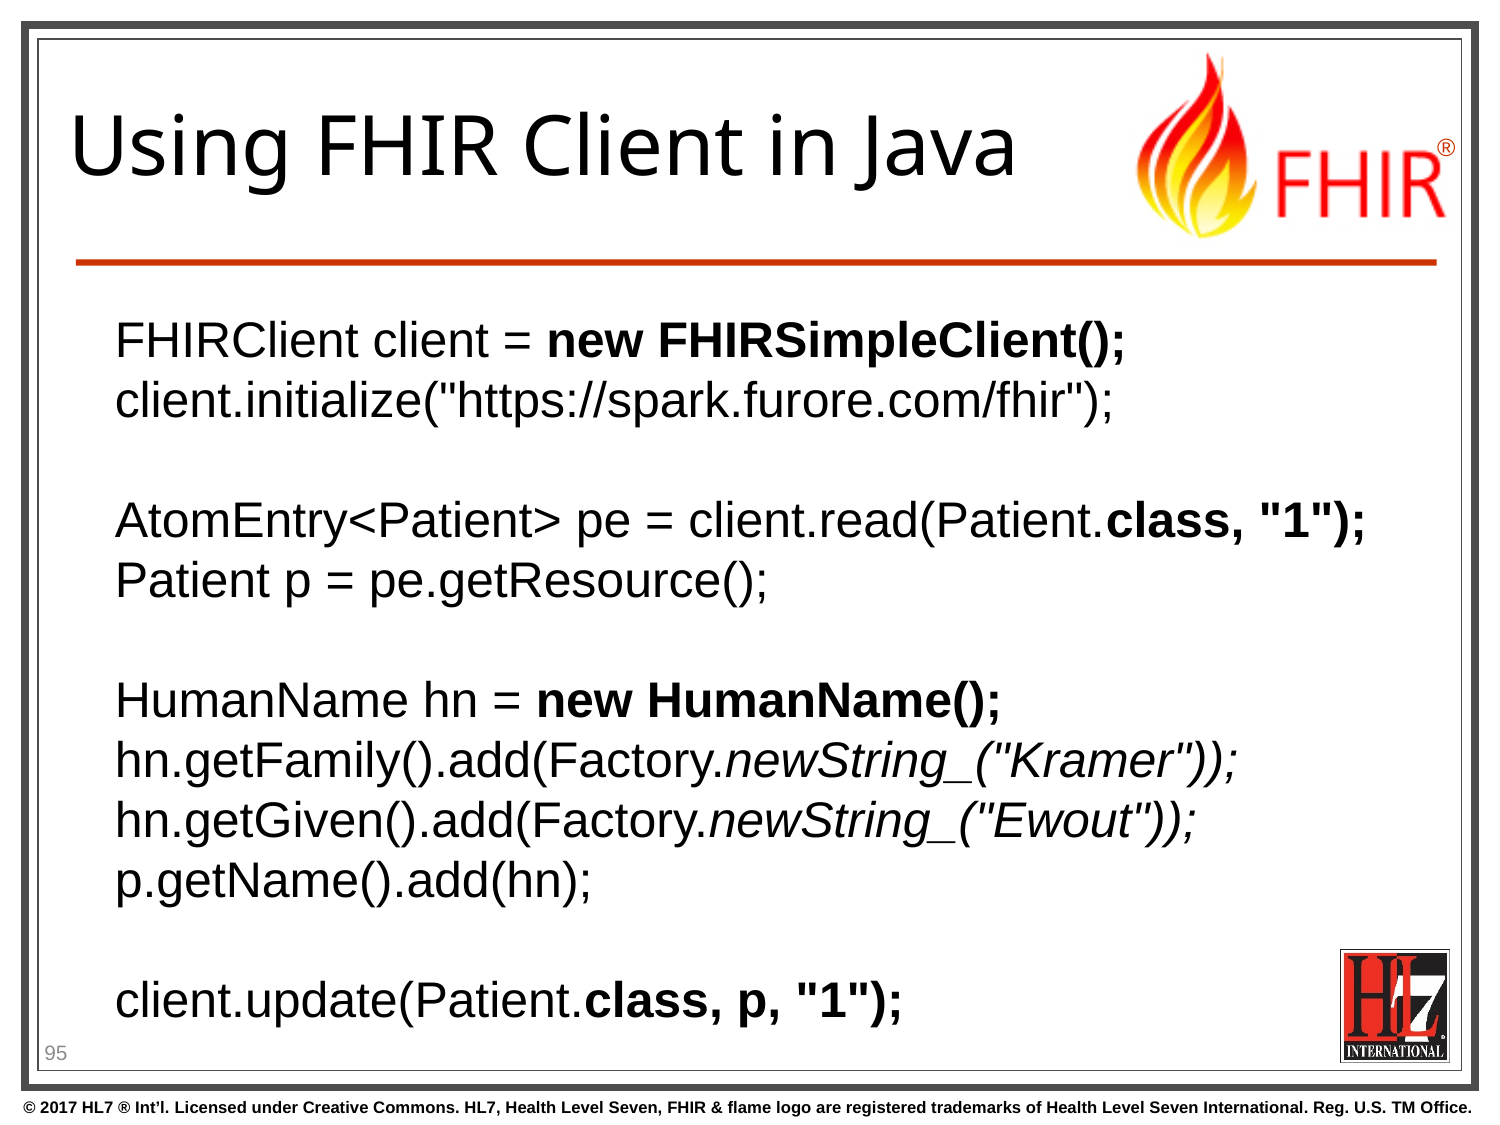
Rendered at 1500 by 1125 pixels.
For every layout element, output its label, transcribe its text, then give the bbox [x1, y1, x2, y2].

title Using FHIR Client in Java [53, 54, 1128, 249]
picture [1124, 42, 1458, 249]
slide_number 95 [29, 1034, 148, 1071]
text_box FHIRClient client = new FHIRSimpleClient(); client.initialize("https://spark.furore.com/fhir"); AtomEntry<Patient> pe = client.read(Patient.class, "1"); Patient p = pe.getResource(); HumanName hn = new HumanName(); hn.getFamily().add(Factory.newString_("Kramer")); hn.getGiven().add(Factory.newString_("Ewout")); p.getName().add(hn); client.update(Patient.class, p, "1"); [99, 299, 1400, 1035]
picture [1340, 949, 1450, 1063]
